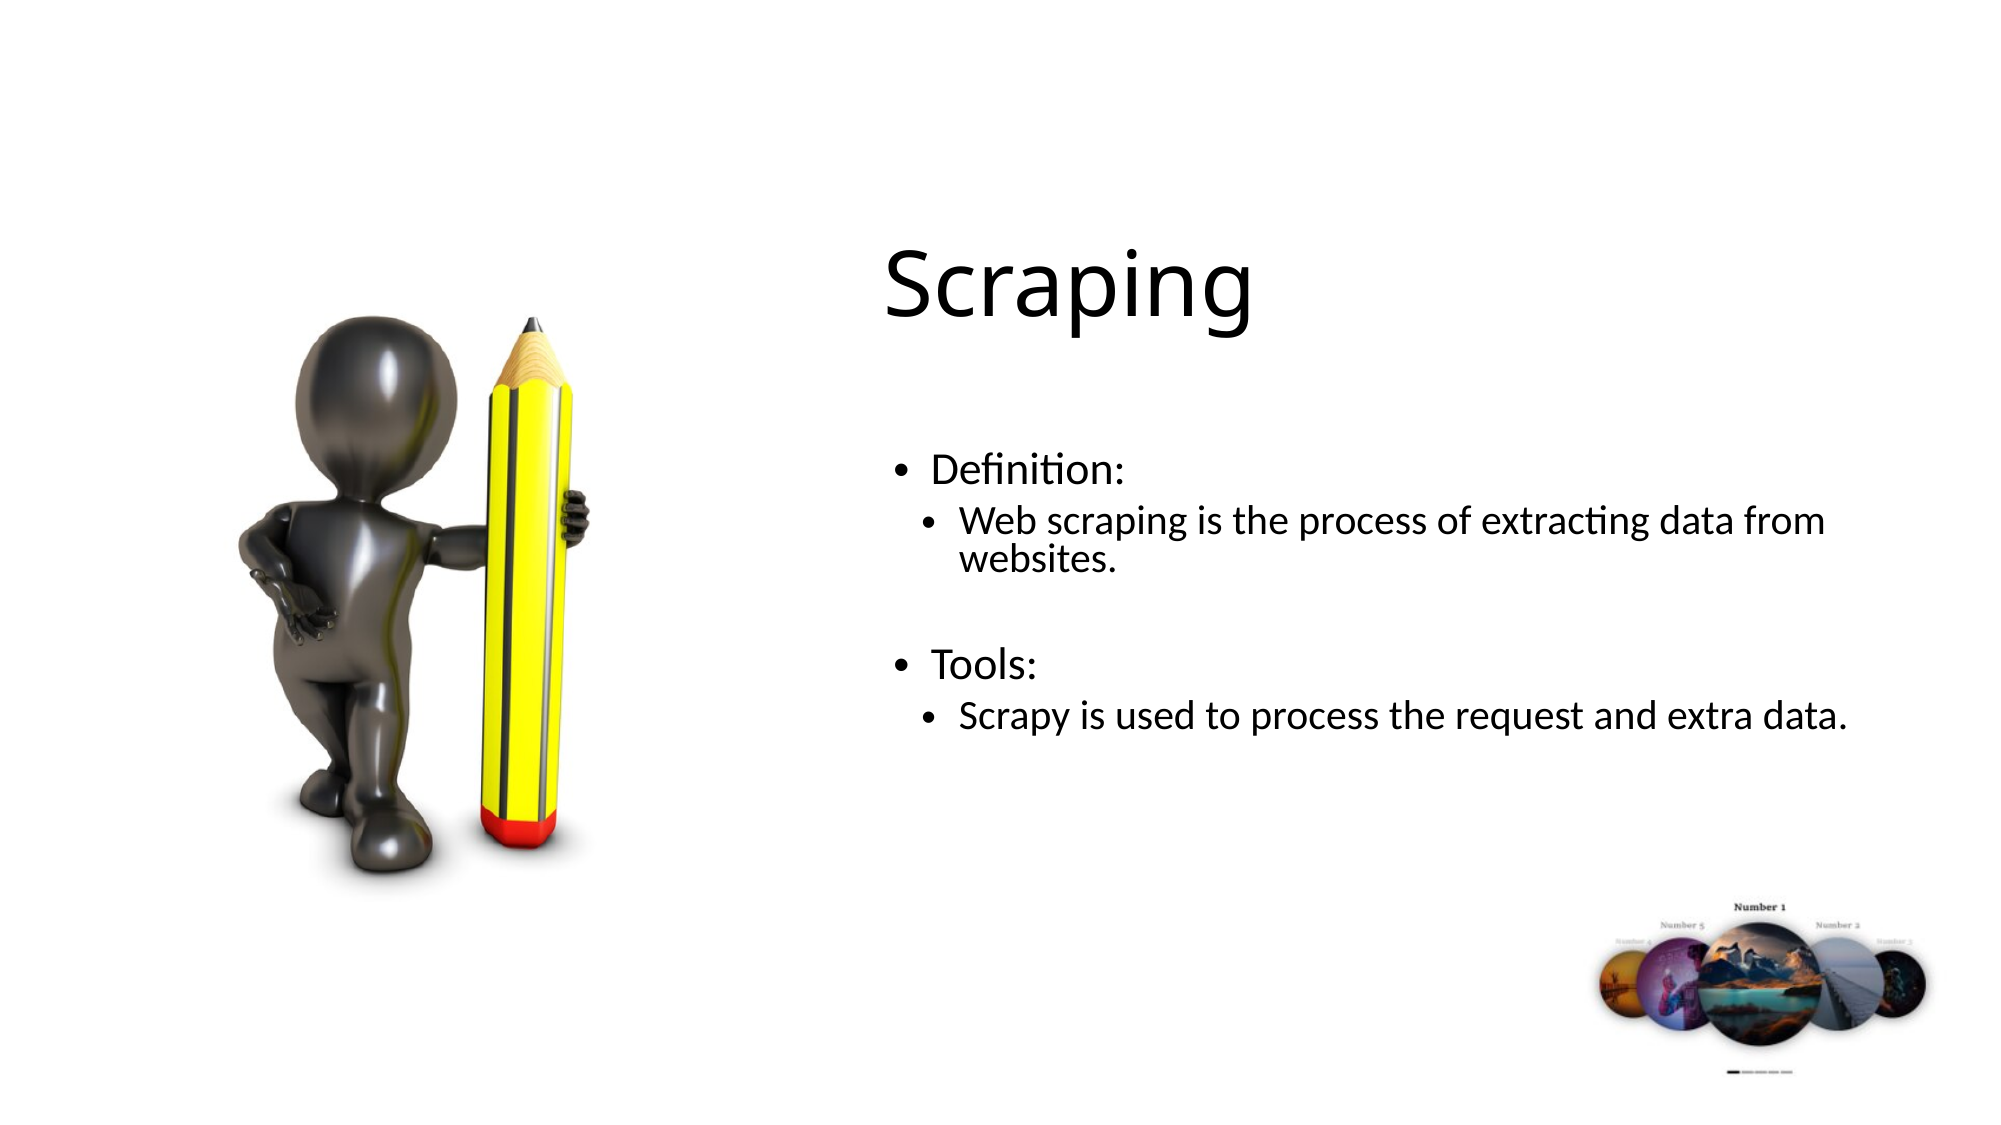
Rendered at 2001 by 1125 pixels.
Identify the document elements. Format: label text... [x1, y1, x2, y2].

text_box Scraping [869, 219, 1394, 347]
picture [1573, 885, 1954, 1091]
text_box Definition: Web scraping is the process of extracting data from websites. Tools: Scrapy is used to process the request and extra data. [868, 443, 1895, 804]
picture [212, 292, 634, 911]
